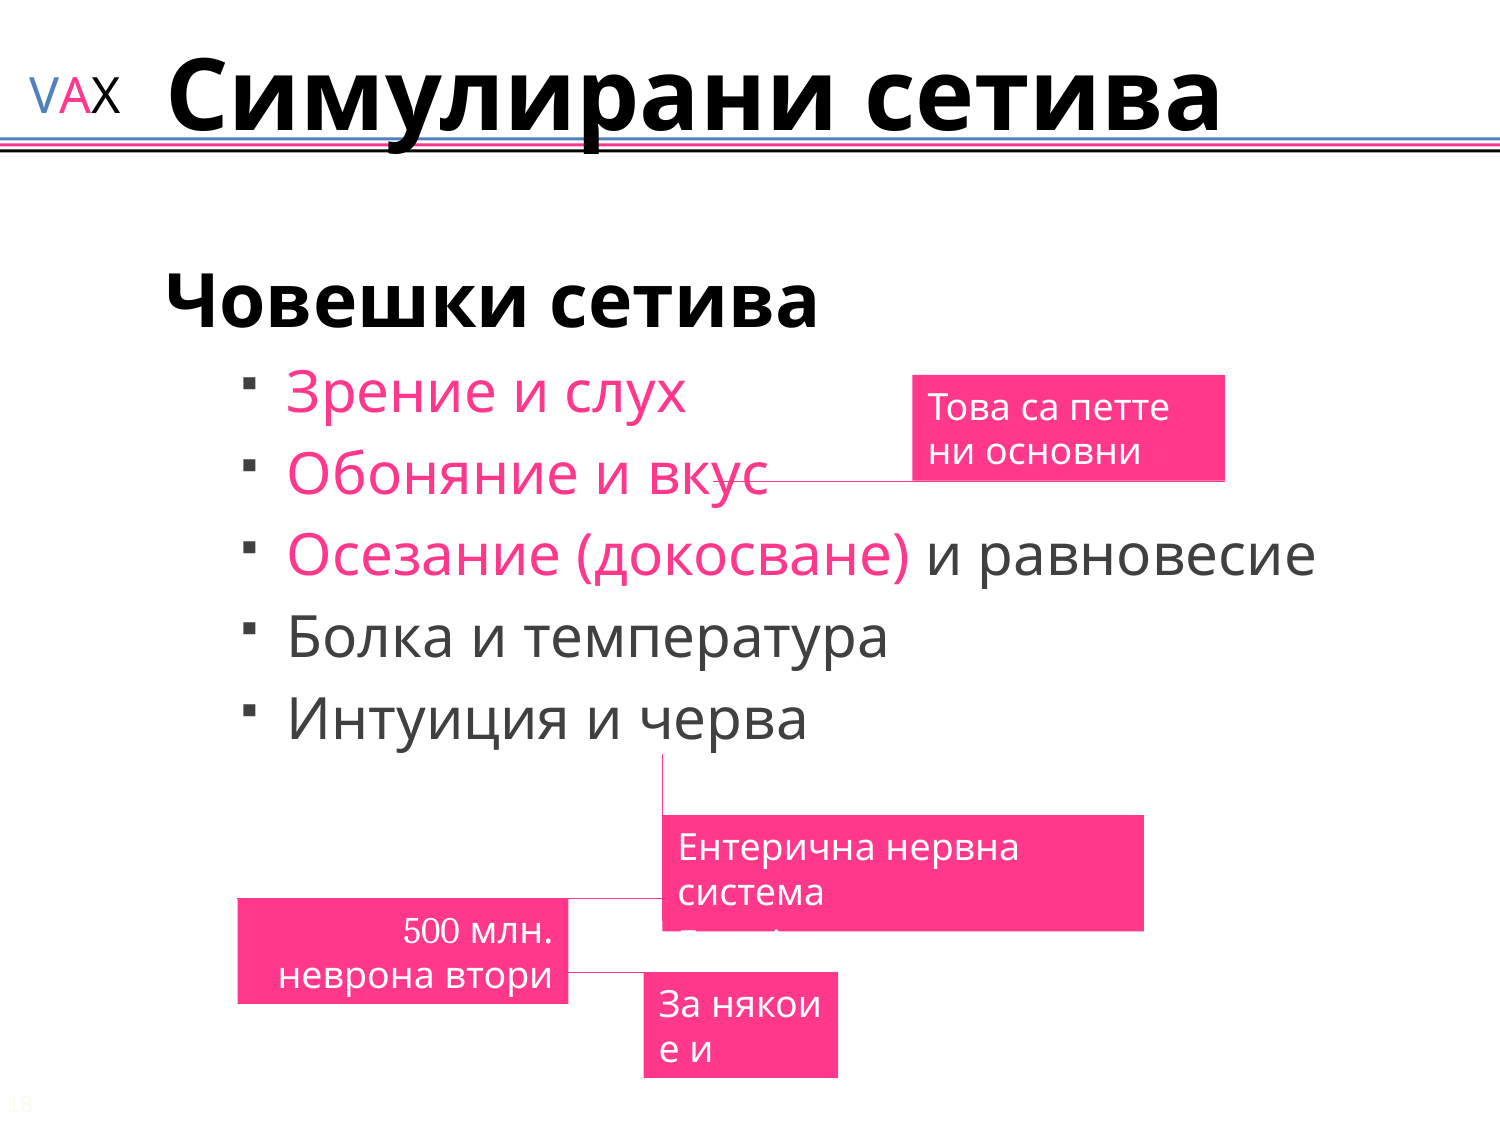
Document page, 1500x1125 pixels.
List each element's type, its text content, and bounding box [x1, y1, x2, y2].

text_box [568, 971, 839, 1079]
title Симулирани сетива [0, 37, 1500, 144]
list Човешки сетива Зрение и слух Обоняние и вкус Осезание (докосване) и равновесие Болка и температура Интуиция и черва [150, 200, 1488, 1113]
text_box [237, 897, 663, 1005]
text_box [712, 374, 1226, 481]
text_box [662, 753, 1145, 932]
